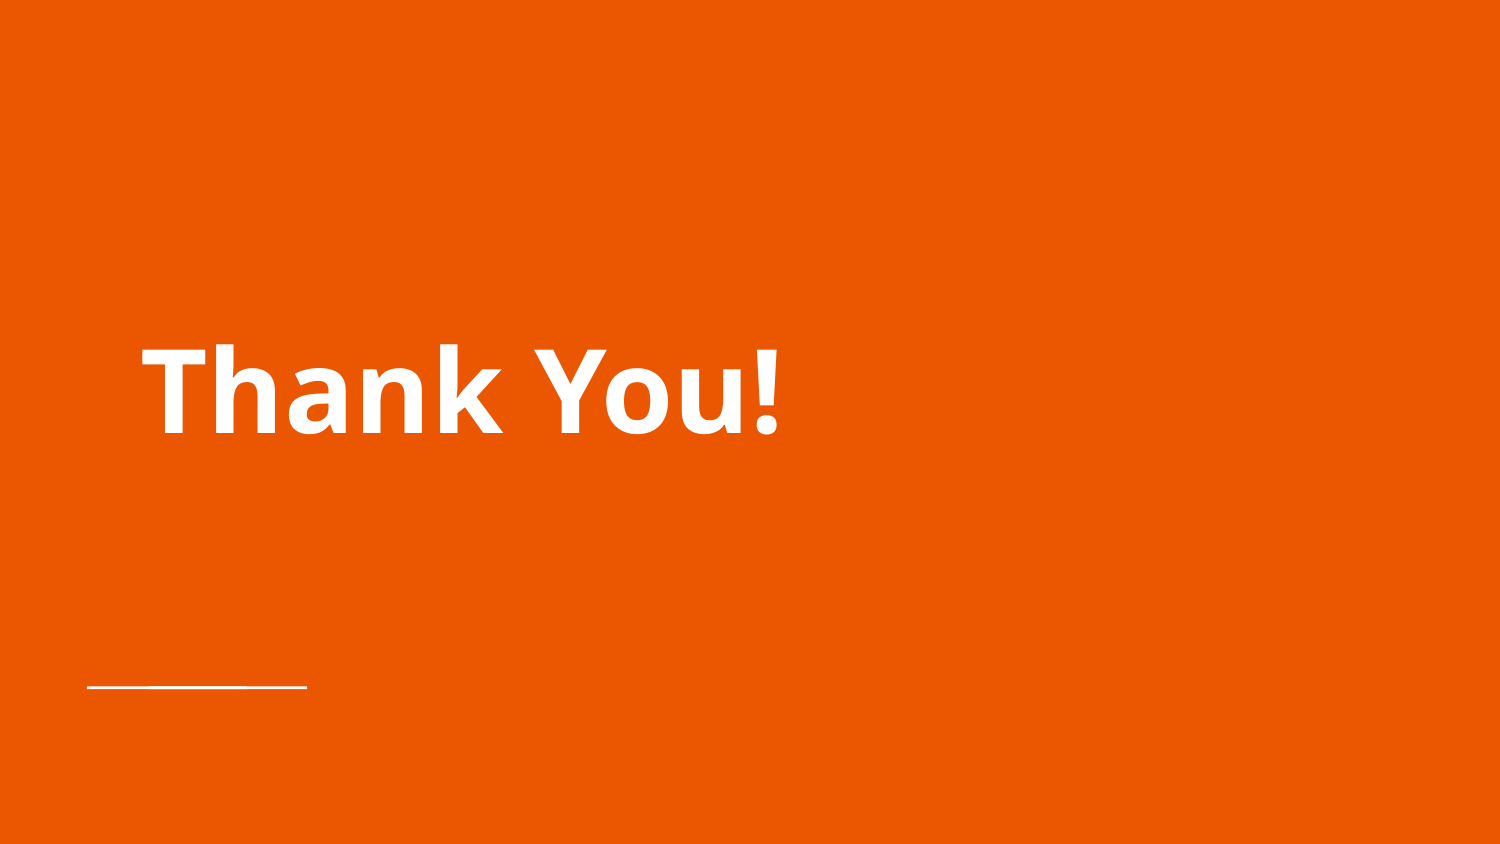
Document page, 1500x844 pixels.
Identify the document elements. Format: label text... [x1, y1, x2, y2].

title Thank You! [94, 141, 1247, 632]
